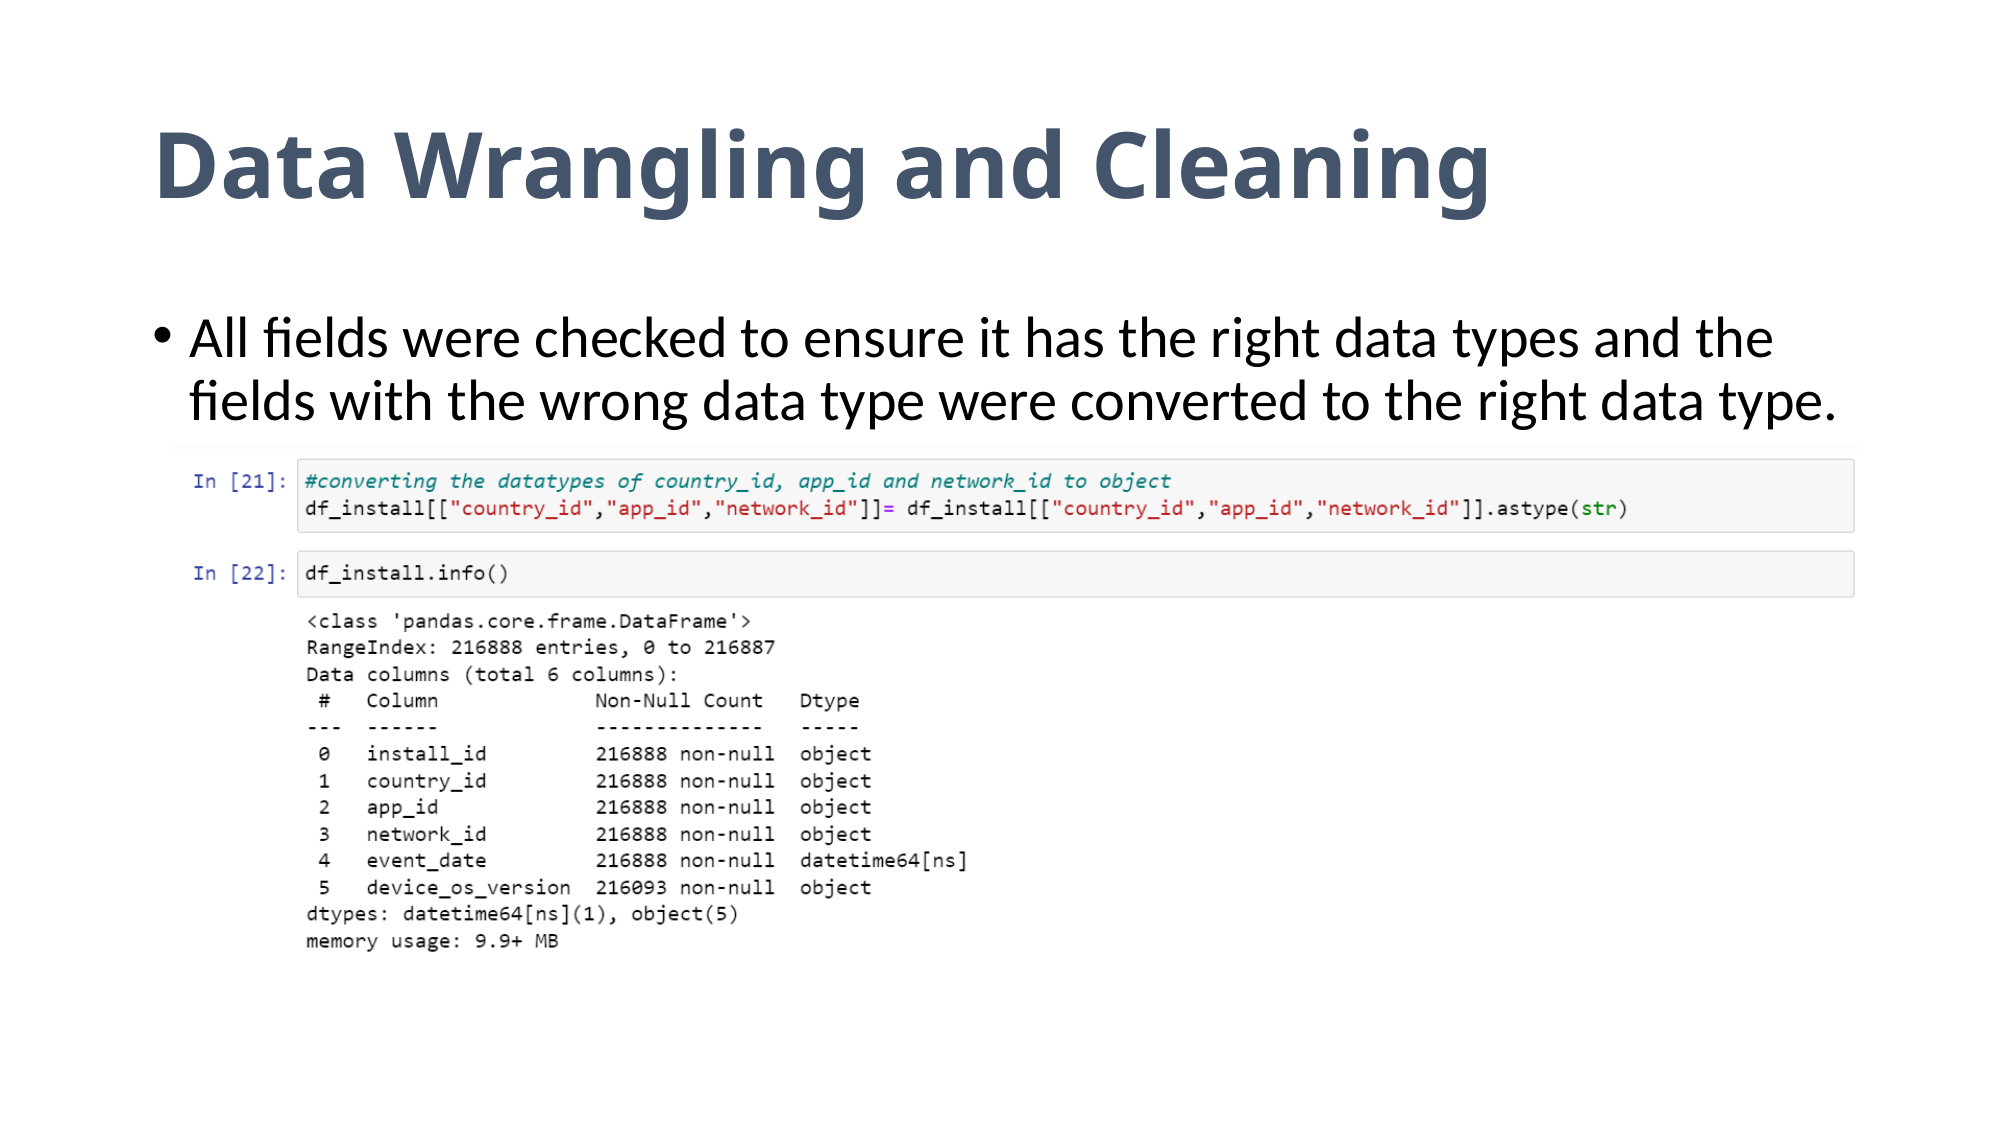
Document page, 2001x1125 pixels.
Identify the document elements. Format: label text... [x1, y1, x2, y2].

list All fields were checked to ensure it has the right data types and the fields with the wrong data type were converted to the right data type. [137, 299, 1863, 1014]
picture [170, 444, 1863, 981]
title Data Wrangling and Cleaning [137, 59, 1863, 278]
